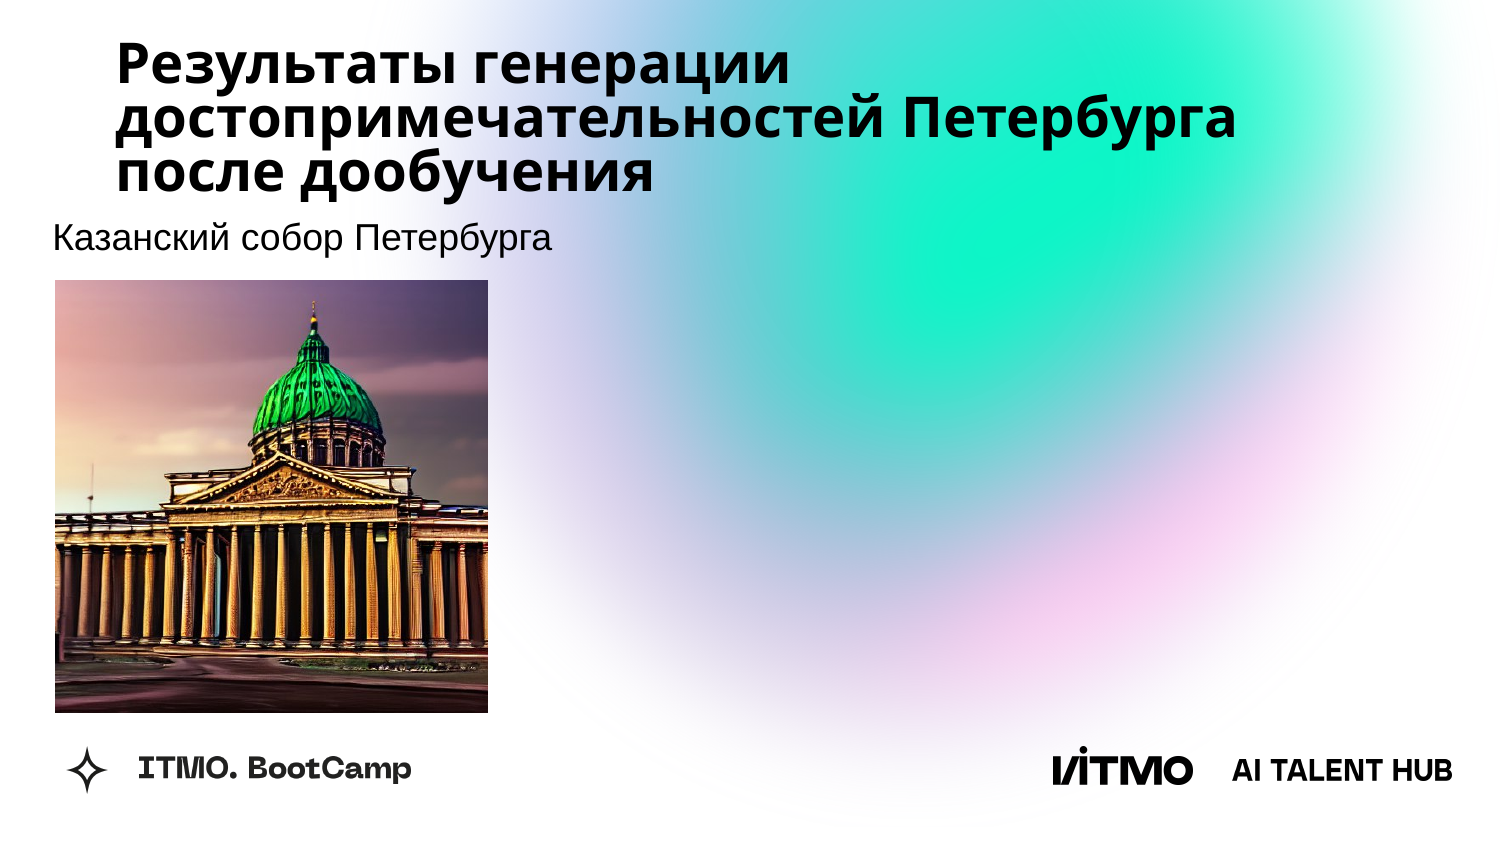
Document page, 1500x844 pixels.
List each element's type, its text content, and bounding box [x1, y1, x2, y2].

text_box Казанский собор Петербурга [37, 205, 568, 263]
text_box Результаты генерации достопримечательностей Петербурга после дообучения [112, 37, 1425, 250]
picture [0, 0, 1500, 844]
